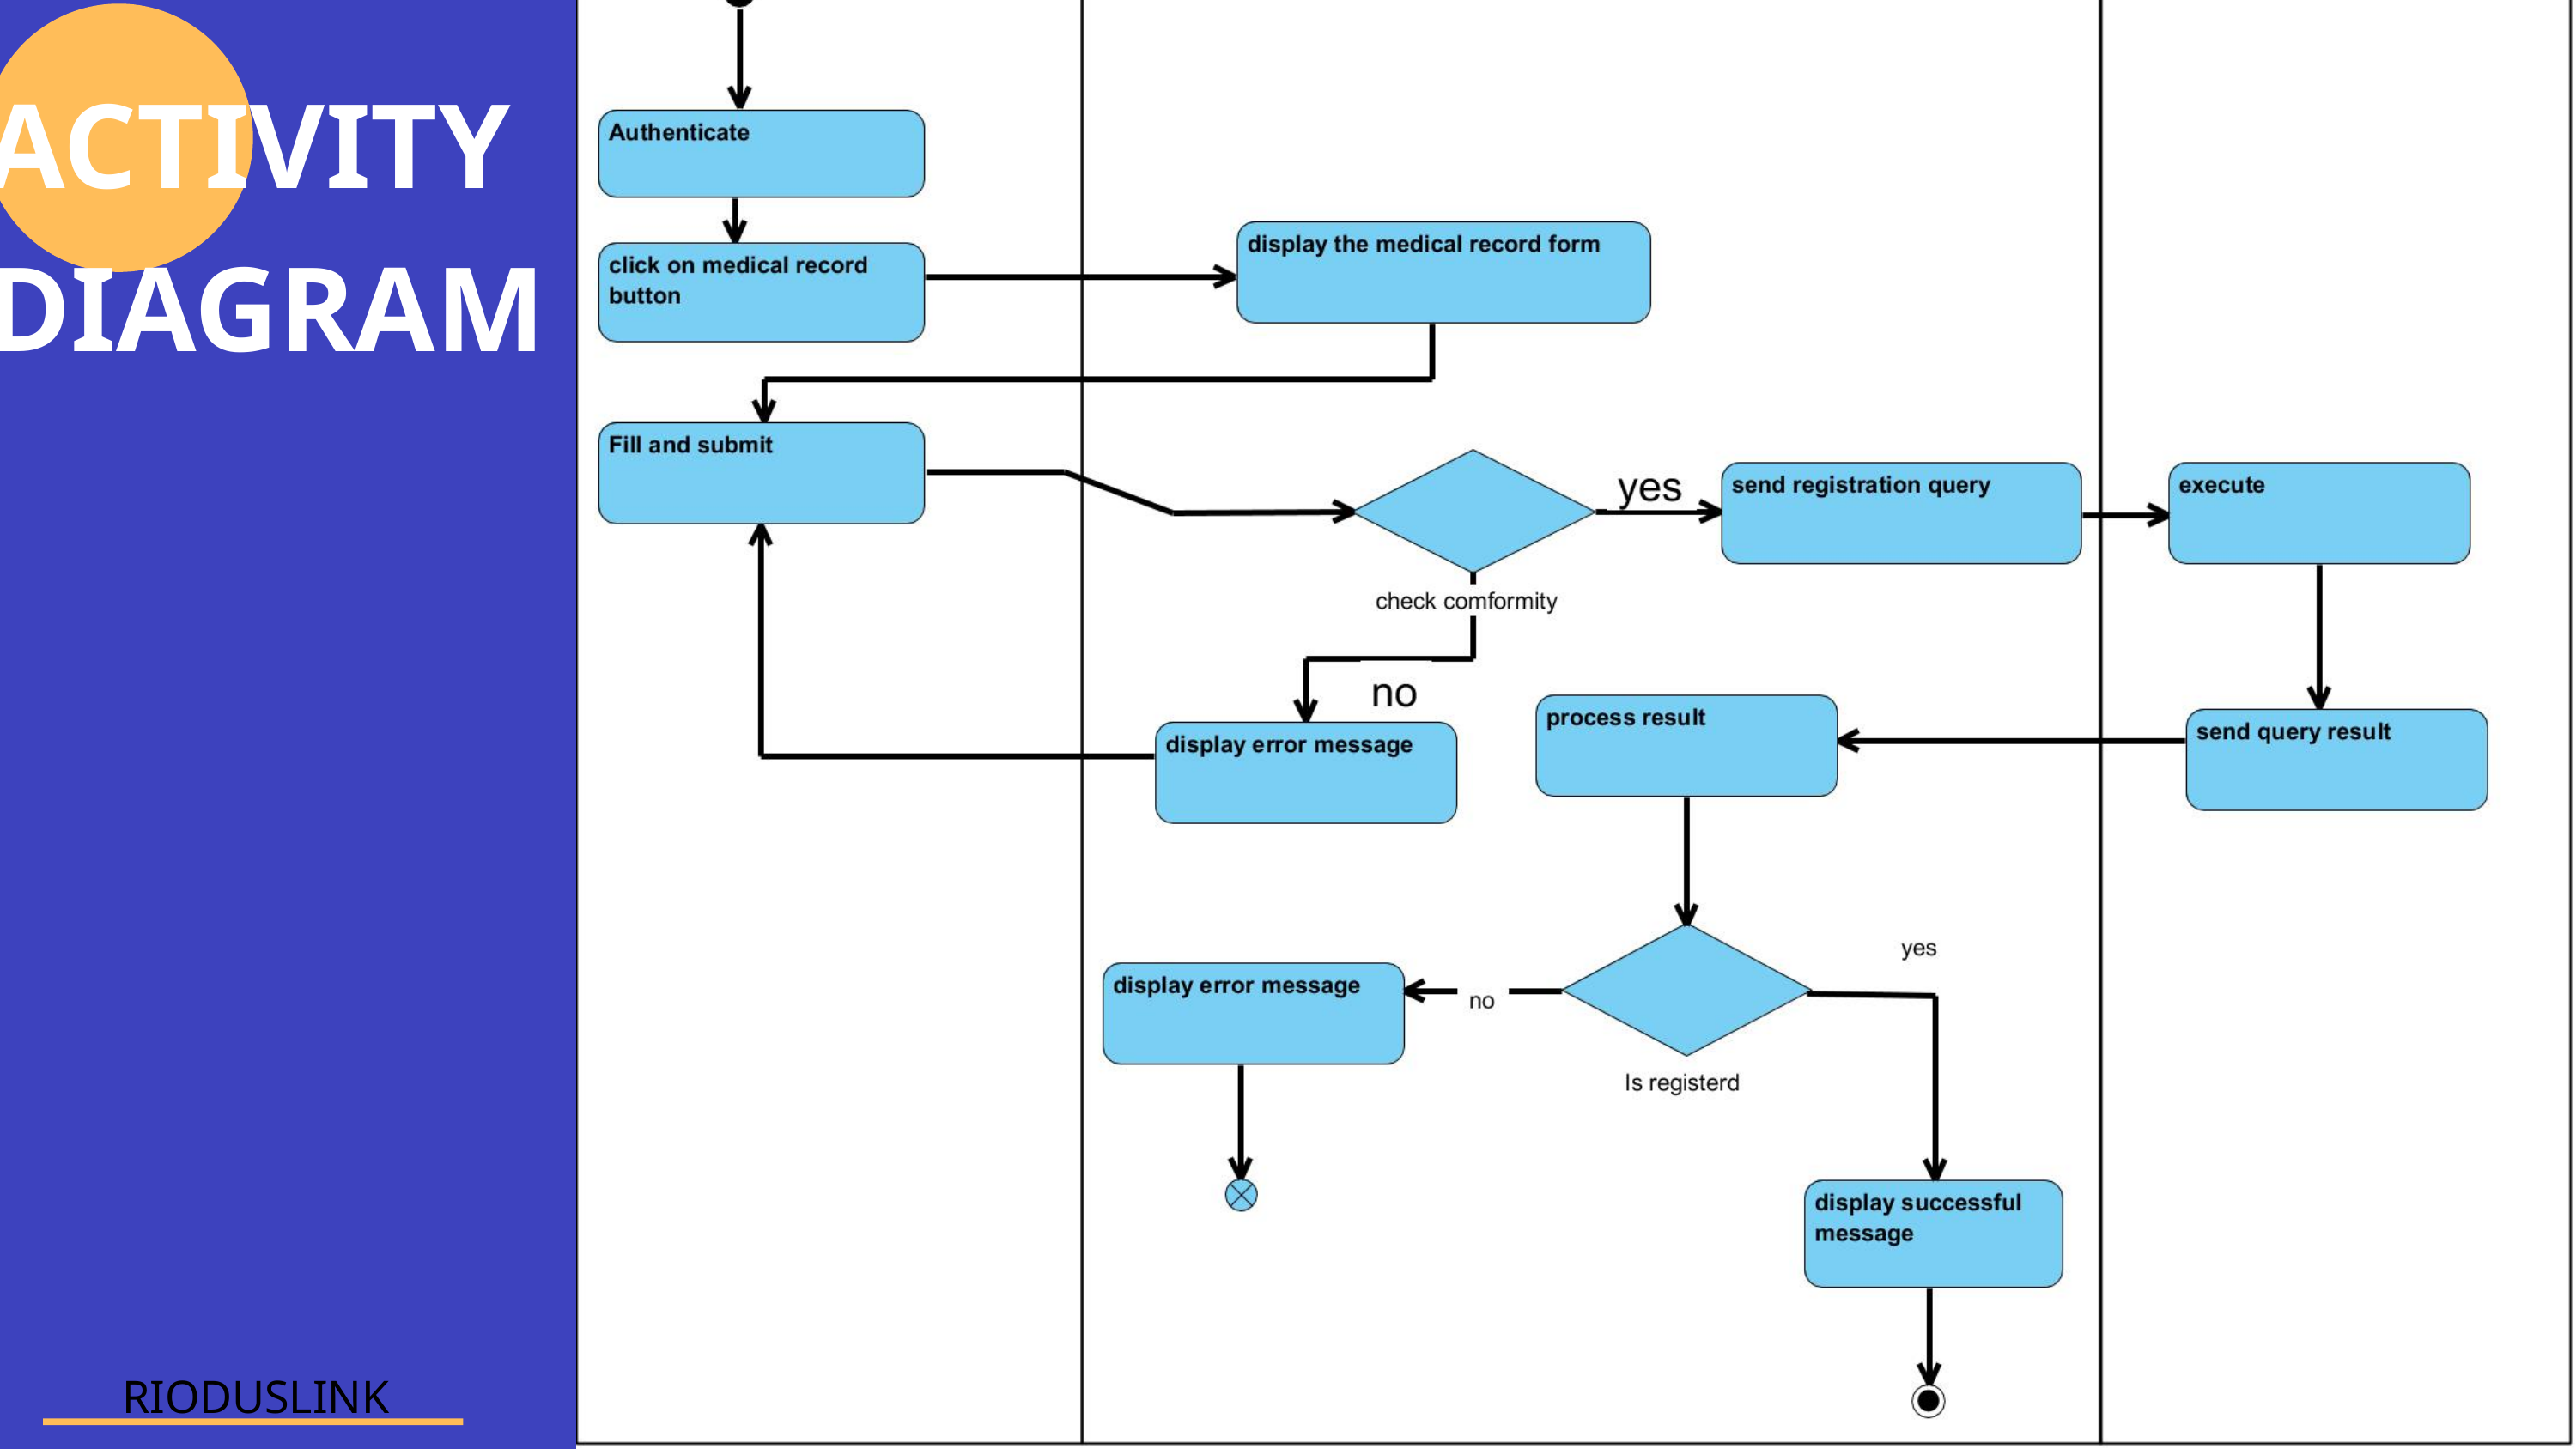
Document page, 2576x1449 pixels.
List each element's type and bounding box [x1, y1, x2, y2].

picture [576, 0, 2576, 1449]
text_box [0, 3, 253, 273]
text_box [0, 0, 571, 1449]
